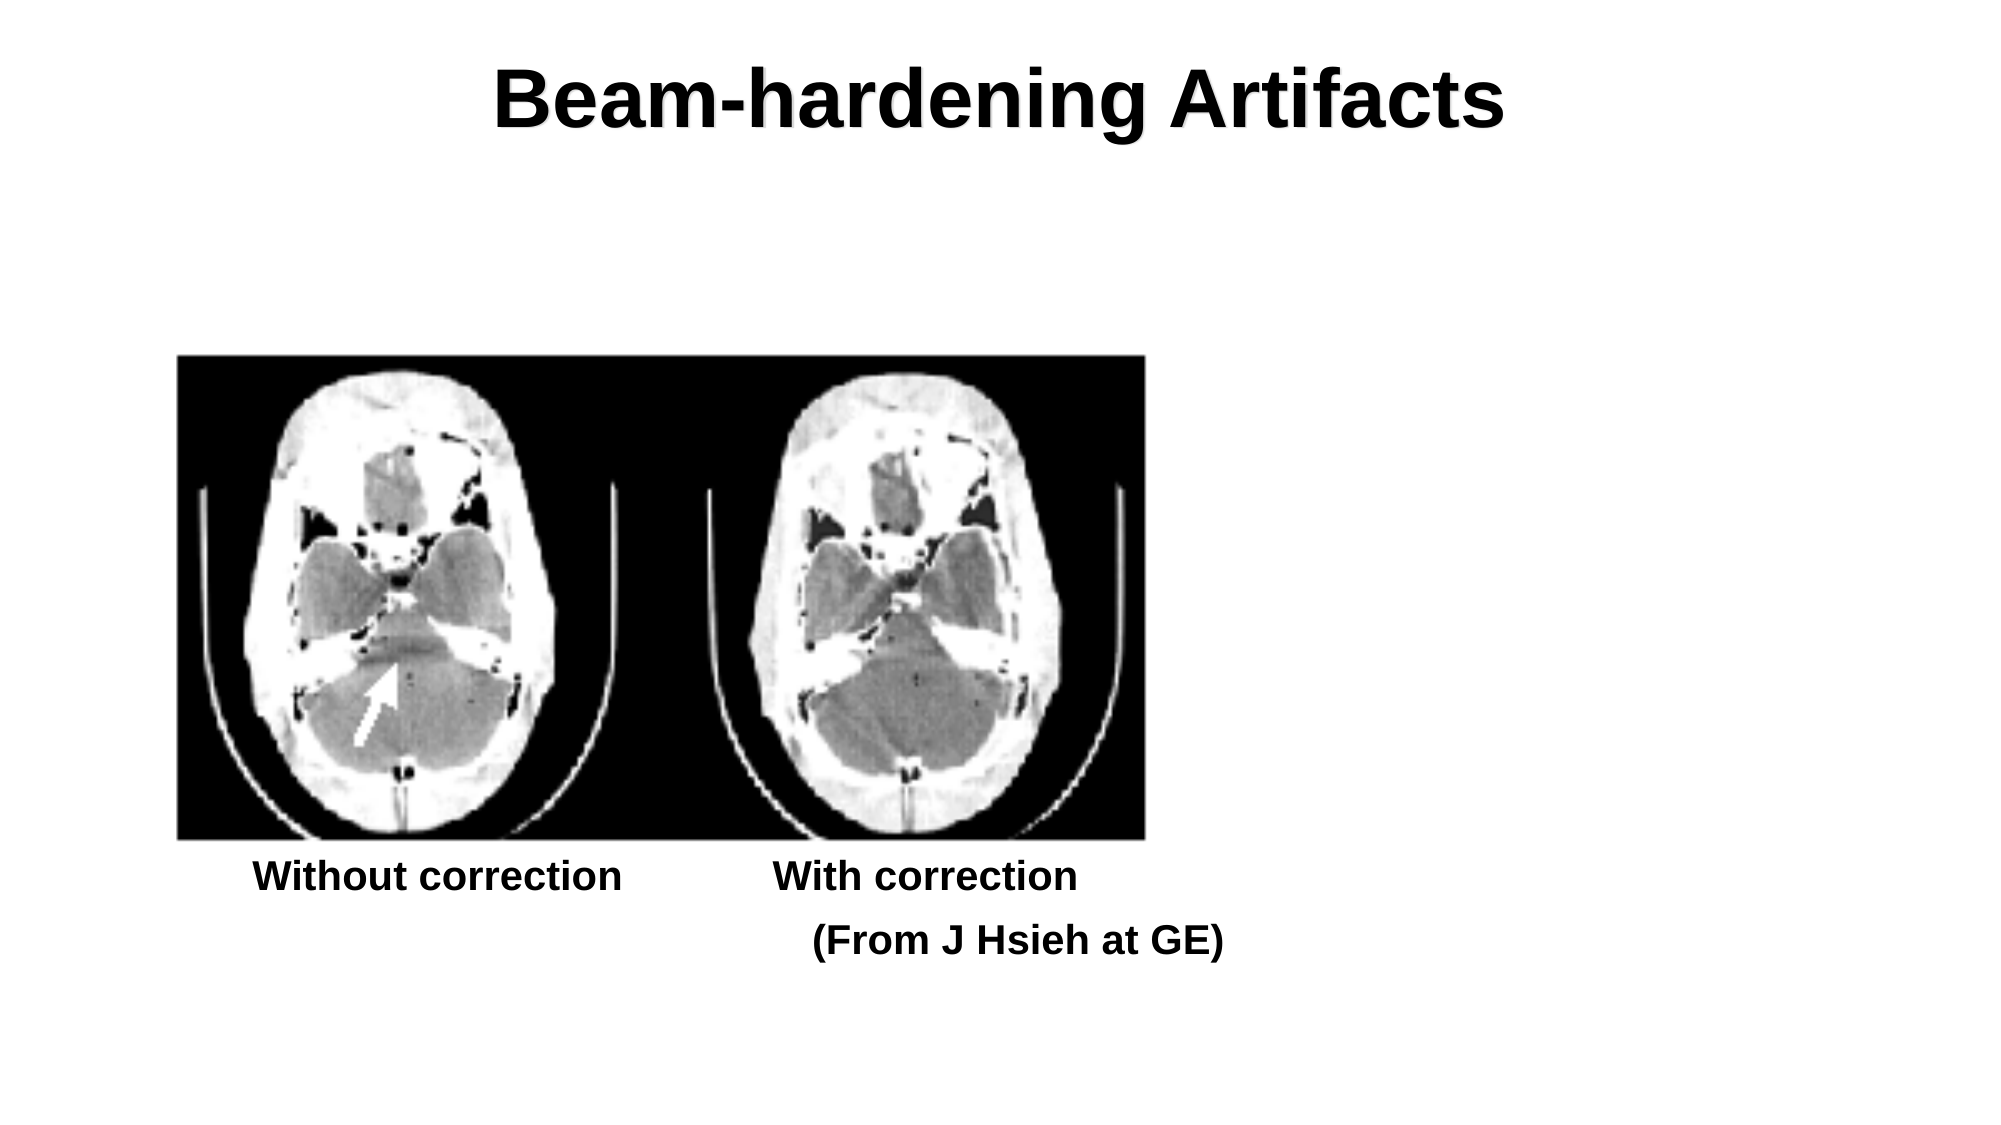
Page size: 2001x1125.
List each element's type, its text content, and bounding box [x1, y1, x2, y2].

text_box Without correction [241, 856, 634, 904]
picture [175, 350, 1153, 848]
text_box With correction [762, 856, 1089, 904]
title Beam-hardening Artifacts [33, 24, 1967, 163]
text_box (From J Hsieh at GE) [801, 914, 1265, 968]
